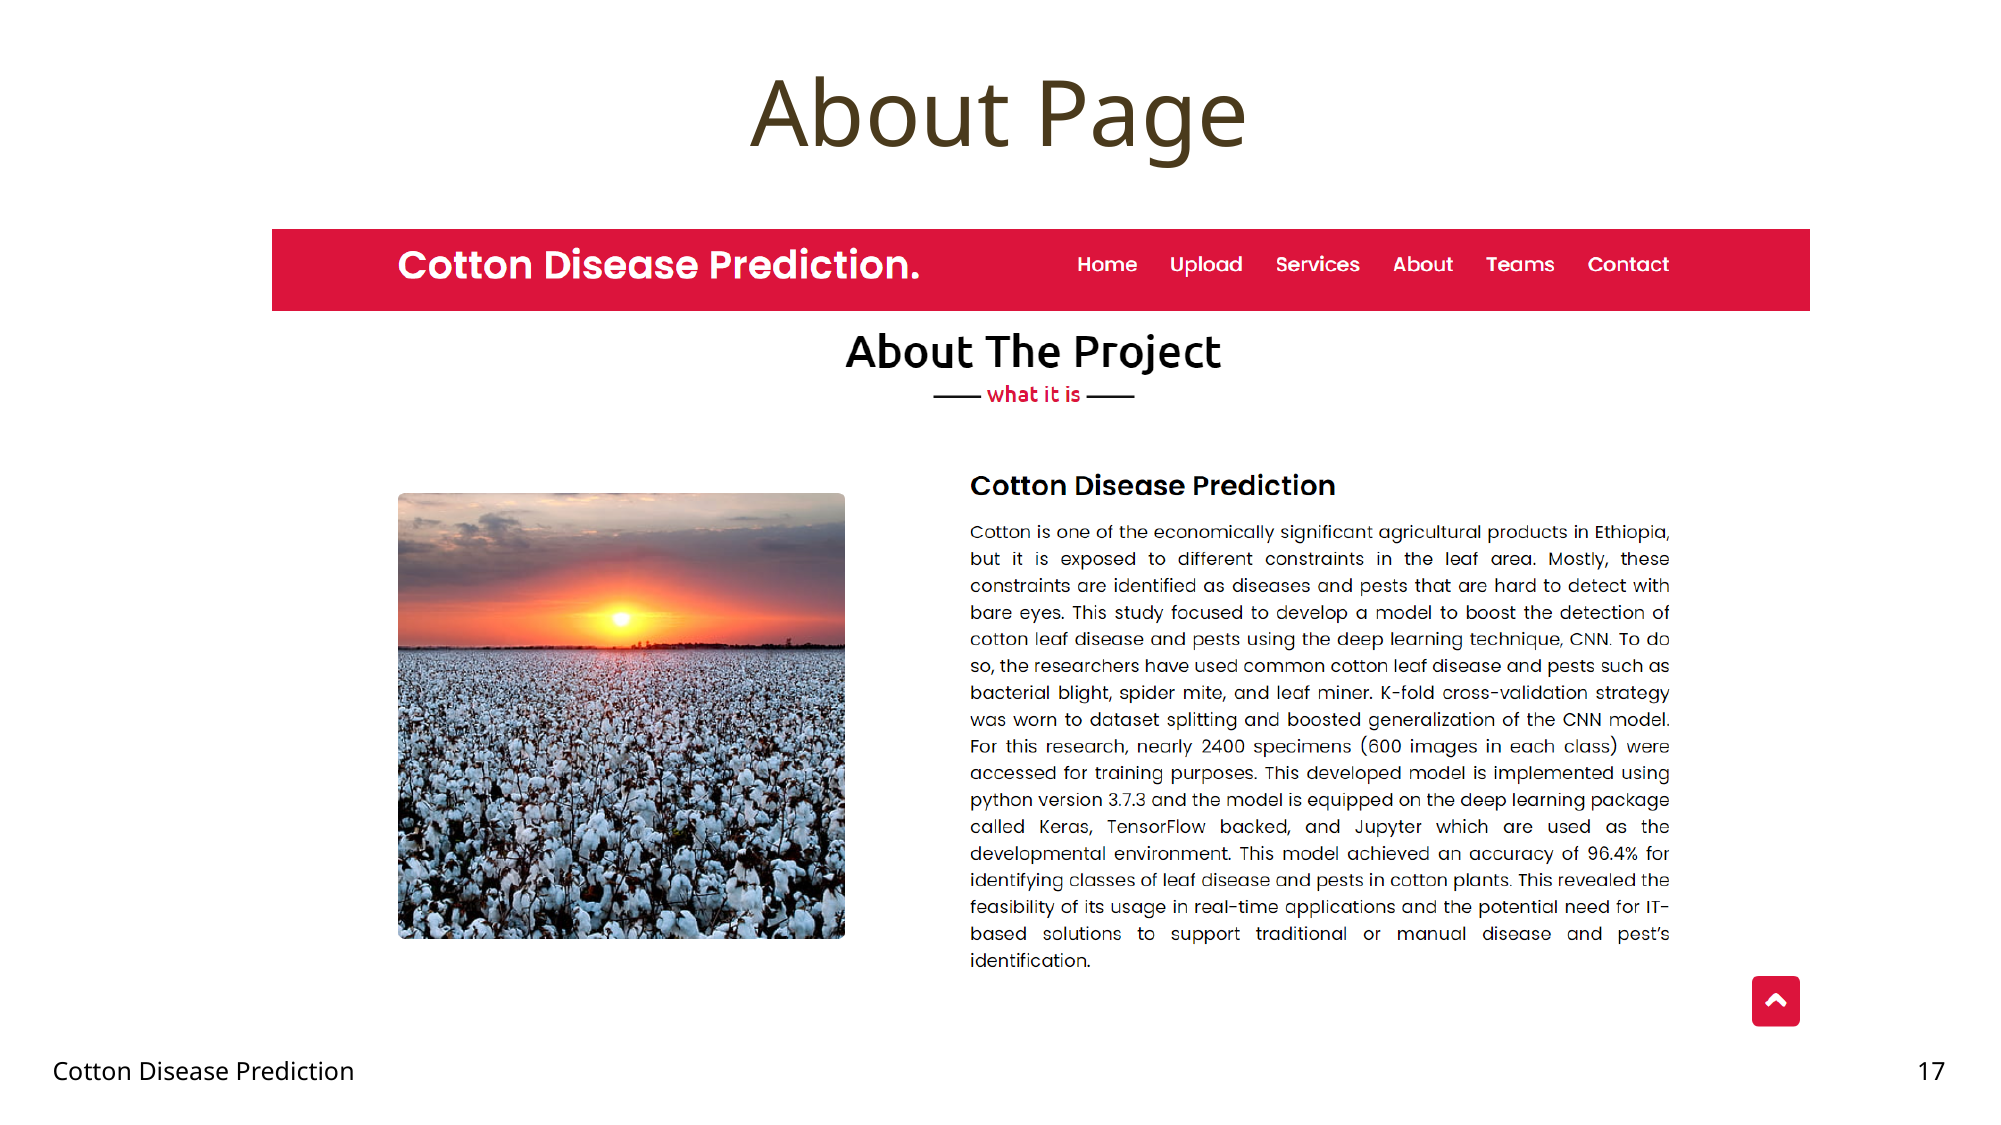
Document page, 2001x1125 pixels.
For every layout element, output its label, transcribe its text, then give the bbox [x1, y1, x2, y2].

slide_number 17 [1510, 1042, 1961, 1103]
title About Page [137, 50, 1863, 183]
picture [272, 229, 1810, 1043]
footer Cotton Disease Prediction [37, 1042, 713, 1103]
